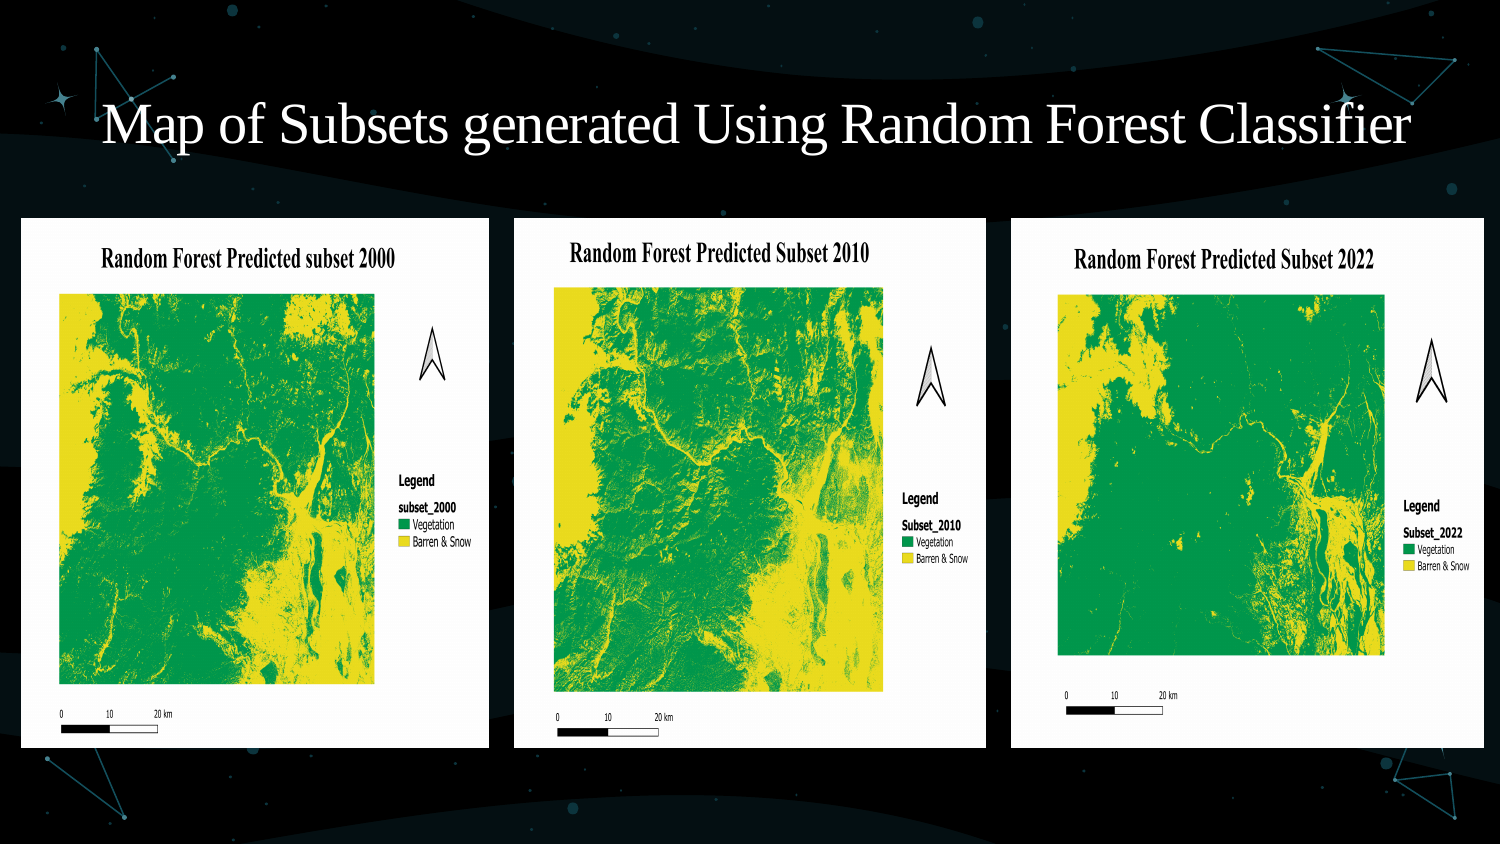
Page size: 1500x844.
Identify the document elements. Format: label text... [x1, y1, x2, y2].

title Map of Subsets generated Using Random Forest Classifier [73, 72, 1441, 167]
picture [1011, 218, 1484, 748]
picture [21, 218, 489, 748]
picture [514, 218, 986, 748]
